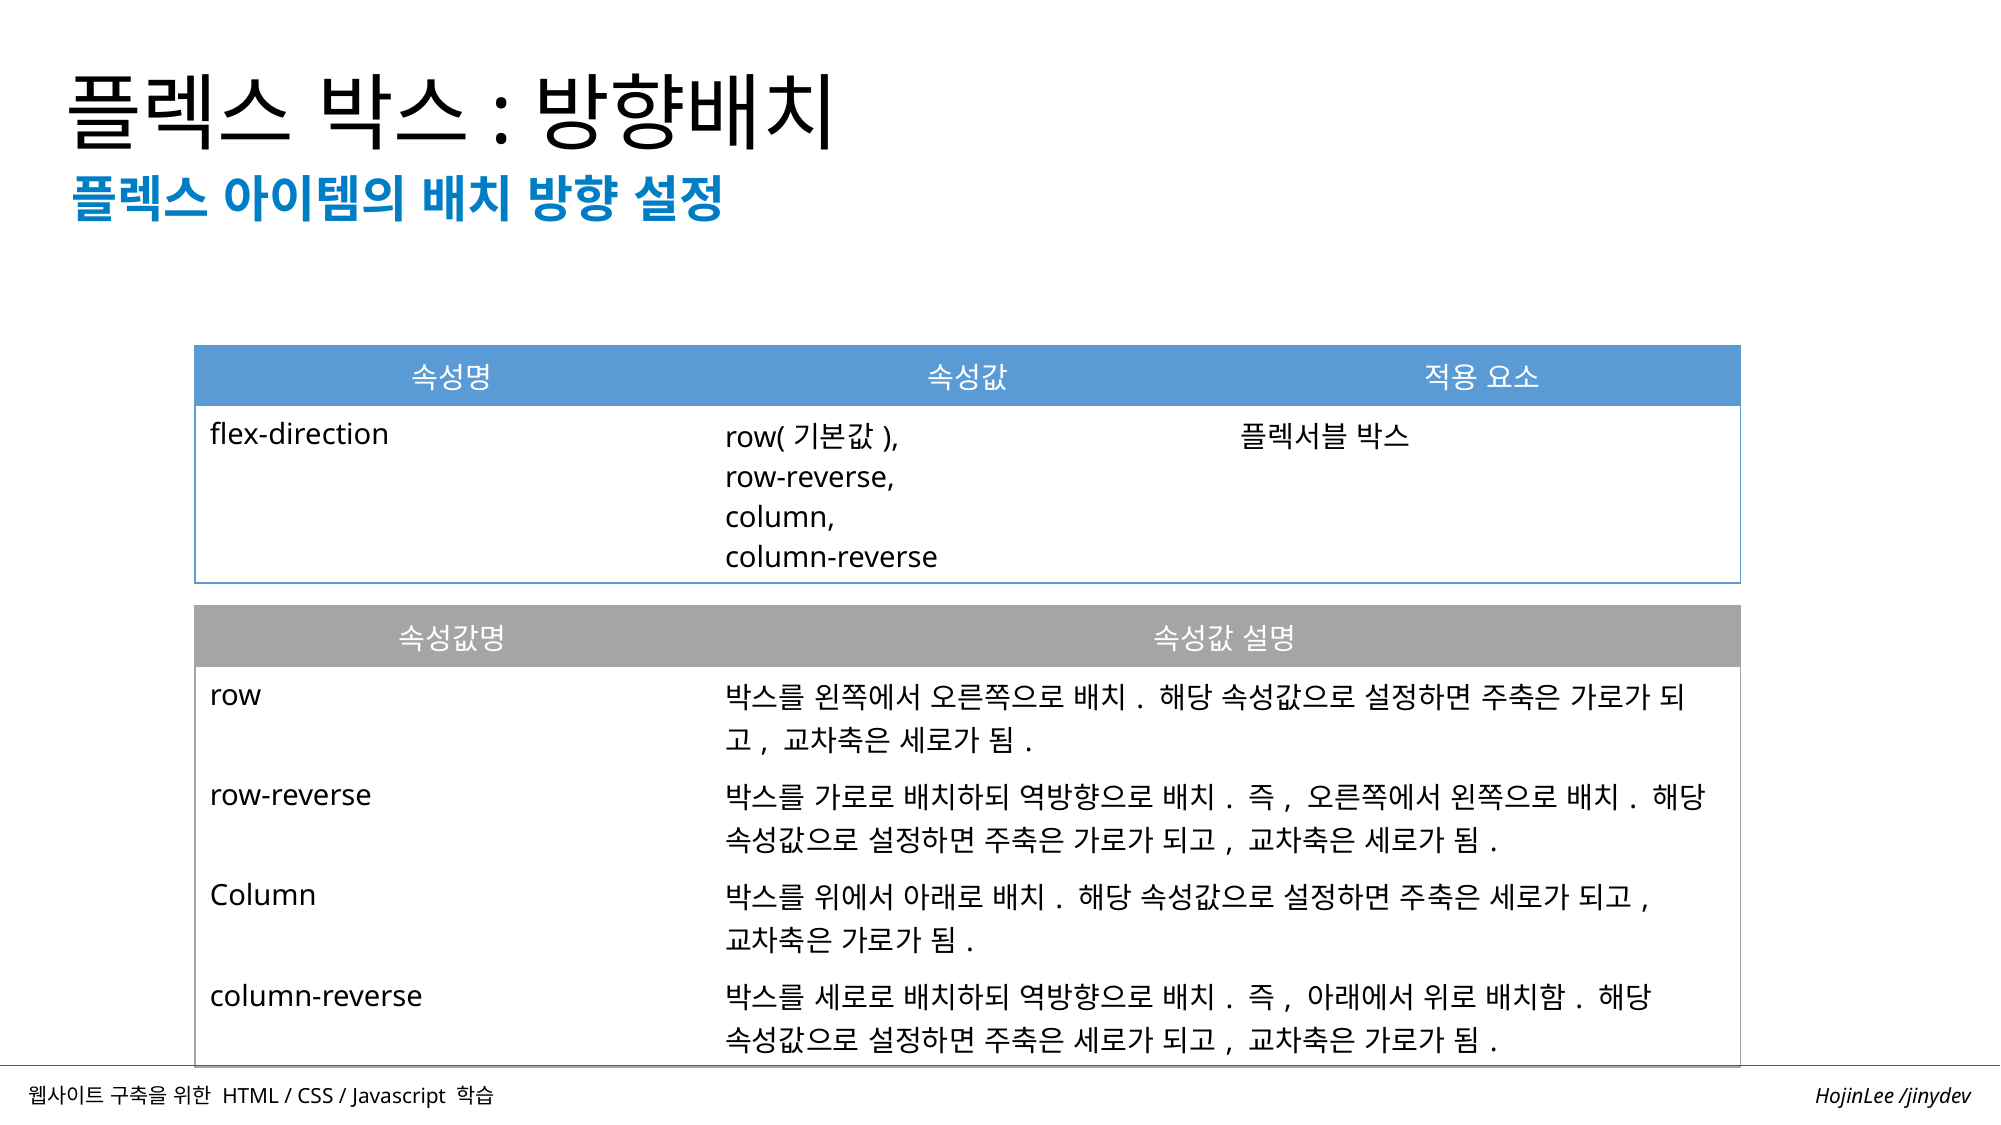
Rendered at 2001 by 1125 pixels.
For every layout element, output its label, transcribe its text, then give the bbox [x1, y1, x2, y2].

table_header 속성값 [710, 346, 1225, 406]
table_cell 박스를 왼쪽에서 오른쪽으로 배치. 해당 속성값으로 설정하면 주축은 가로가 되고, 교차축은 세로가 됨. [710, 667, 1740, 767]
table_cell flex-direction [196, 406, 710, 582]
table_cell 플렉서블 박스 [1225, 406, 1740, 582]
text_box 플렉스 아이템의 배치 방향 설정 [57, 160, 1058, 236]
table_cell 박스를 위에서 아래로 배치. 해당 속성값으로 설정하면 주축은 세로가 되고, 교차축은 가로가 됨. [710, 867, 1740, 967]
table_cell row(기본값), row-reverse, column, column-reverse [710, 406, 1225, 582]
text_box 플렉스 박스:방향배치 [50, 52, 1051, 168]
table_cell row-reverse [196, 767, 710, 867]
text_box HojinLee /jinydev [1522, 1074, 1986, 1115]
table_cell 박스를 세로로 배치하되 역방향으로 배치. 즉, 아래에서 위로 배치함. 해당 속성값으로 설정하면 주축은 세로가 되고, 교차축은 가로가 됨. [710, 967, 1740, 1065]
text_box 웹사이트 구축을 위한 HTML / CSS / Javascript 학습 [14, 1074, 647, 1115]
table_header 속성값명 [196, 607, 710, 667]
table_cell column-reverse [196, 967, 710, 1065]
table_header 속성값 설명 [710, 607, 1740, 667]
table_header 속성명 [196, 346, 710, 406]
table_header 적용 요소 [1225, 346, 1740, 406]
table_cell row [196, 667, 710, 767]
table_cell Column [196, 867, 710, 967]
table_cell 박스를 가로로 배치하되 역방향으로 배치. 즉, 오른쪽에서 왼쪽으로 배치. 해당 속성값으로 설정하면 주축은 가로가 되고, 교차축은 세로가 됨. [710, 767, 1740, 867]
